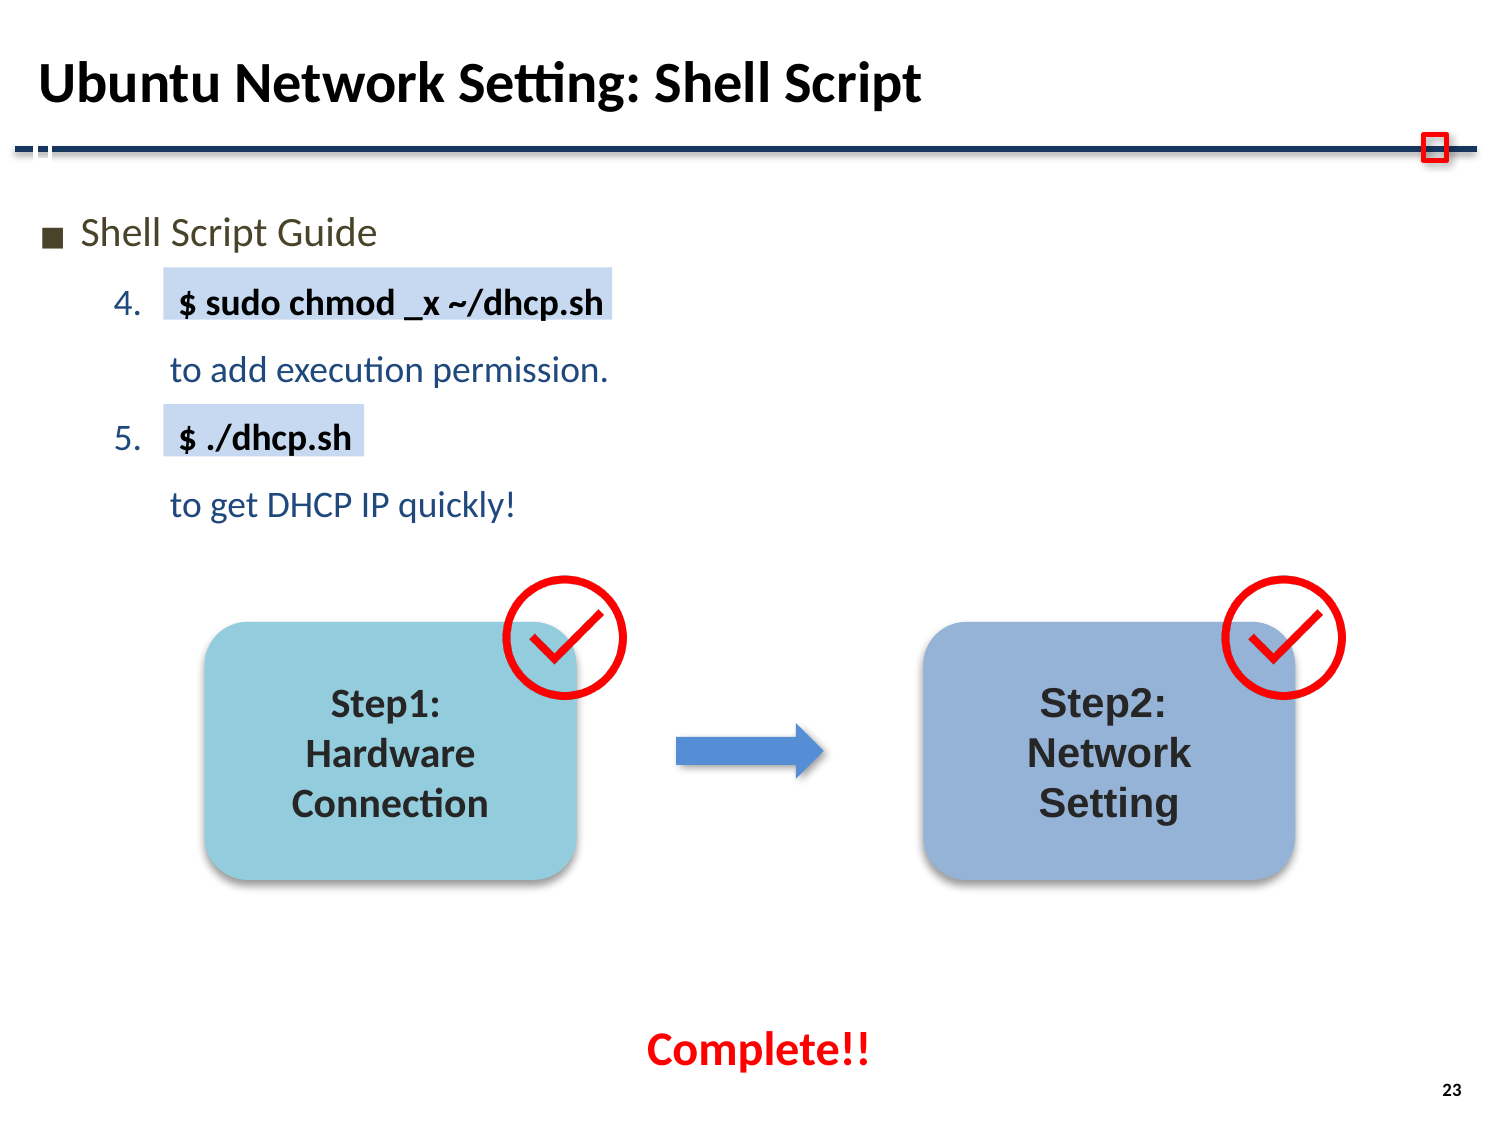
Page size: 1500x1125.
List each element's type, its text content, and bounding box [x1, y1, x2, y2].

picture [489, 562, 640, 713]
text_box Step1: Hardware Connection [202, 619, 502, 883]
title Ubuntu Network Setting: Shell Script [23, 7, 1477, 151]
slide_number 23 [1376, 1071, 1477, 1108]
text_box Step2: Network Setting [997, 619, 1298, 883]
list Shell Script Guide $ sudo chmod _x ~/dhcp.sh to add execution permission. $ ./dhcp.sh to get DHCP IP quickly! [23, 172, 1477, 771]
picture [1207, 562, 1359, 713]
text_box Complete!! [502, 190, 997, 1090]
